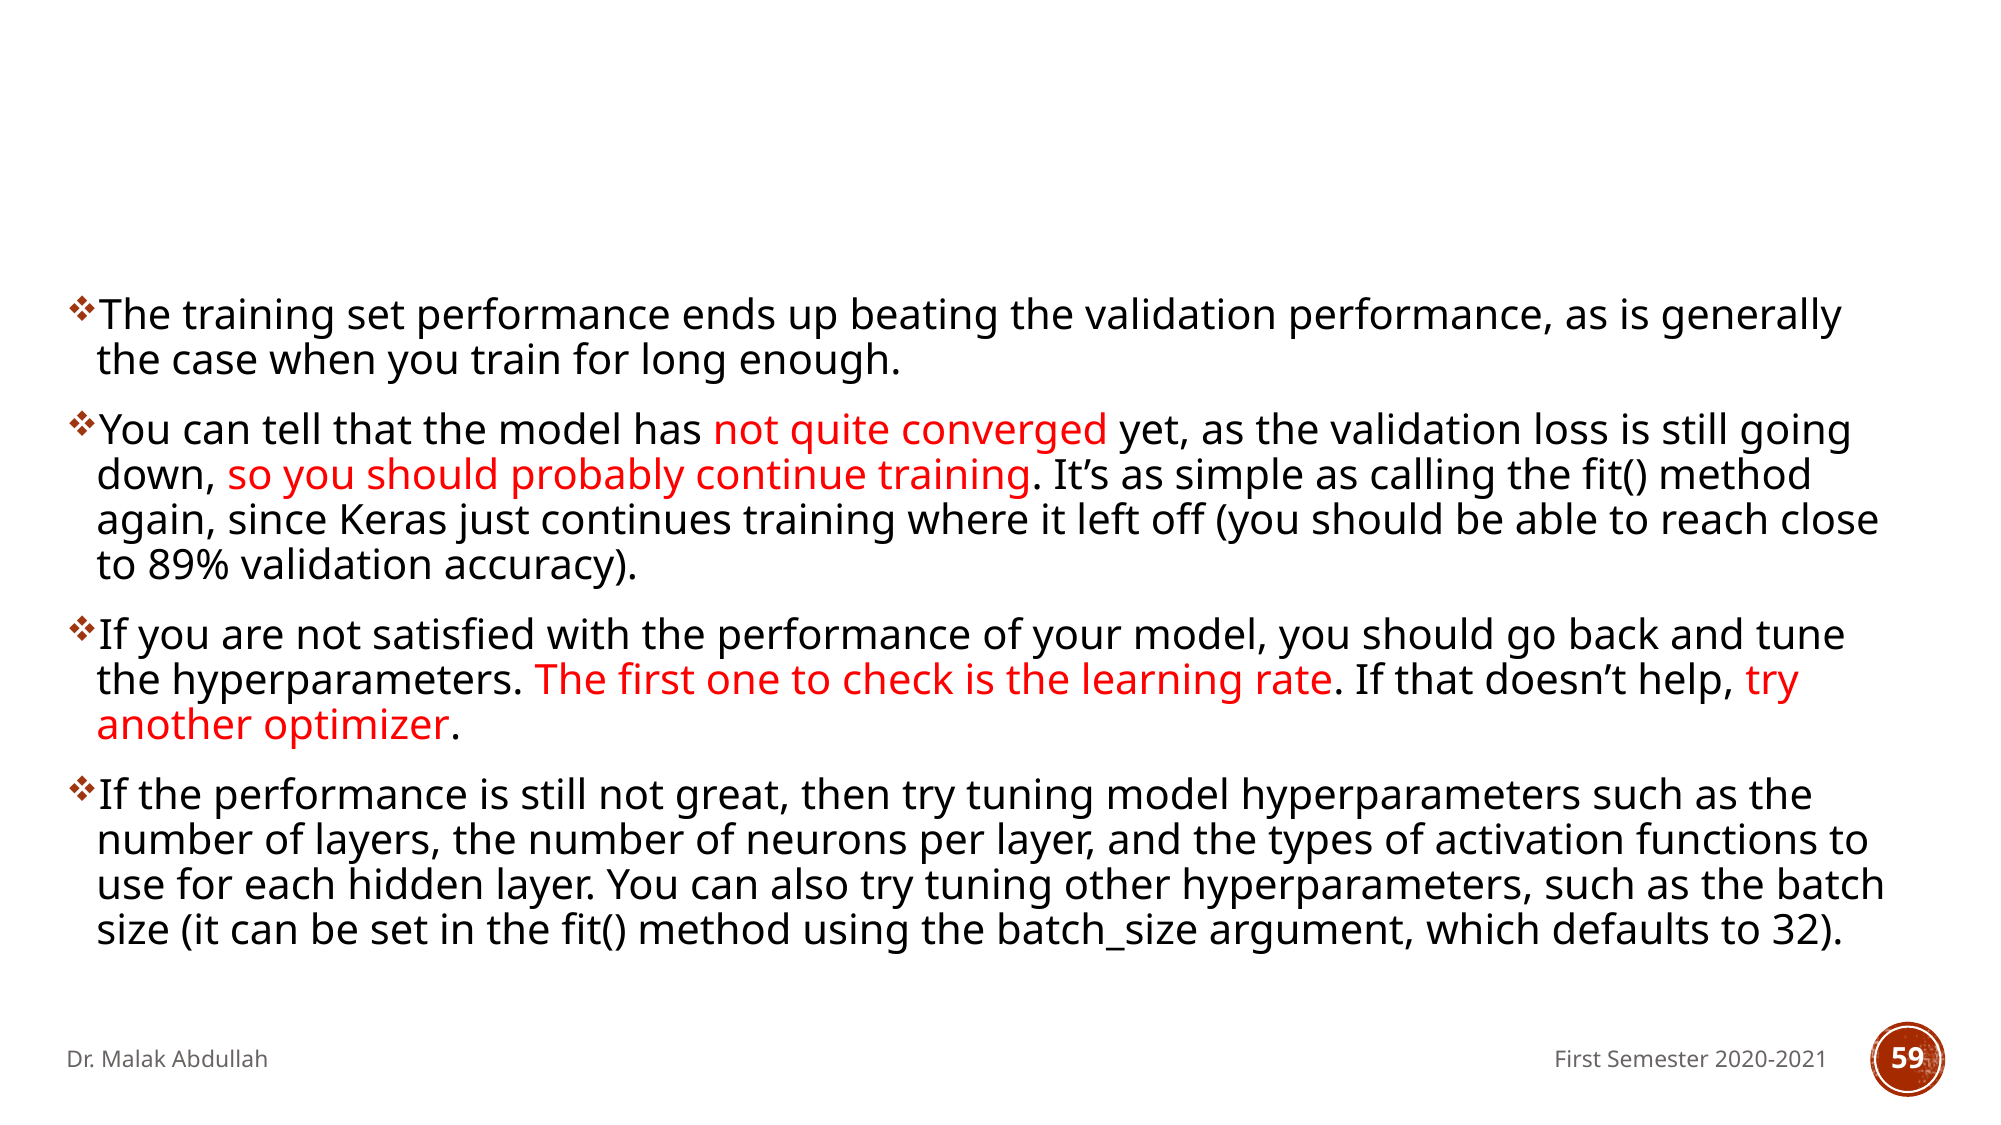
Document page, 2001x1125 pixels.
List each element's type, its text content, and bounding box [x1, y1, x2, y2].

list The training set performance ends up beating the validation performance, as is generally the case when you train for long enough. You can tell that the model has not quite converged yet, as the validation loss is still going down, so you should probably continue training. It’s as simple as calling the fit() method again, since Keras just continues training where it left off (you should be able to reach close to 89% validation accuracy). If you are not satisfied with the performance of your model, you should go back and tune the hyperparameters. The first one to check is the learning rate. If that doesn’t help, try another optimizer. If the performance is still not great, then try tuning model hyperparameters such as the number of layers, the number of neurons per layer, and the types of activation functions to use for each hidden layer. You can also try tuning other hyperparameters, such as the batch size (it can be set in the fit() method using the batch_size argument, which defaults to 32). [51, 285, 1920, 1013]
footer Dr. Malak Abdullah [51, 1028, 1217, 1089]
slide_number 59 [1855, 1028, 1961, 1089]
slide_number First Semester 2020-2021 [1306, 1028, 1844, 1089]
